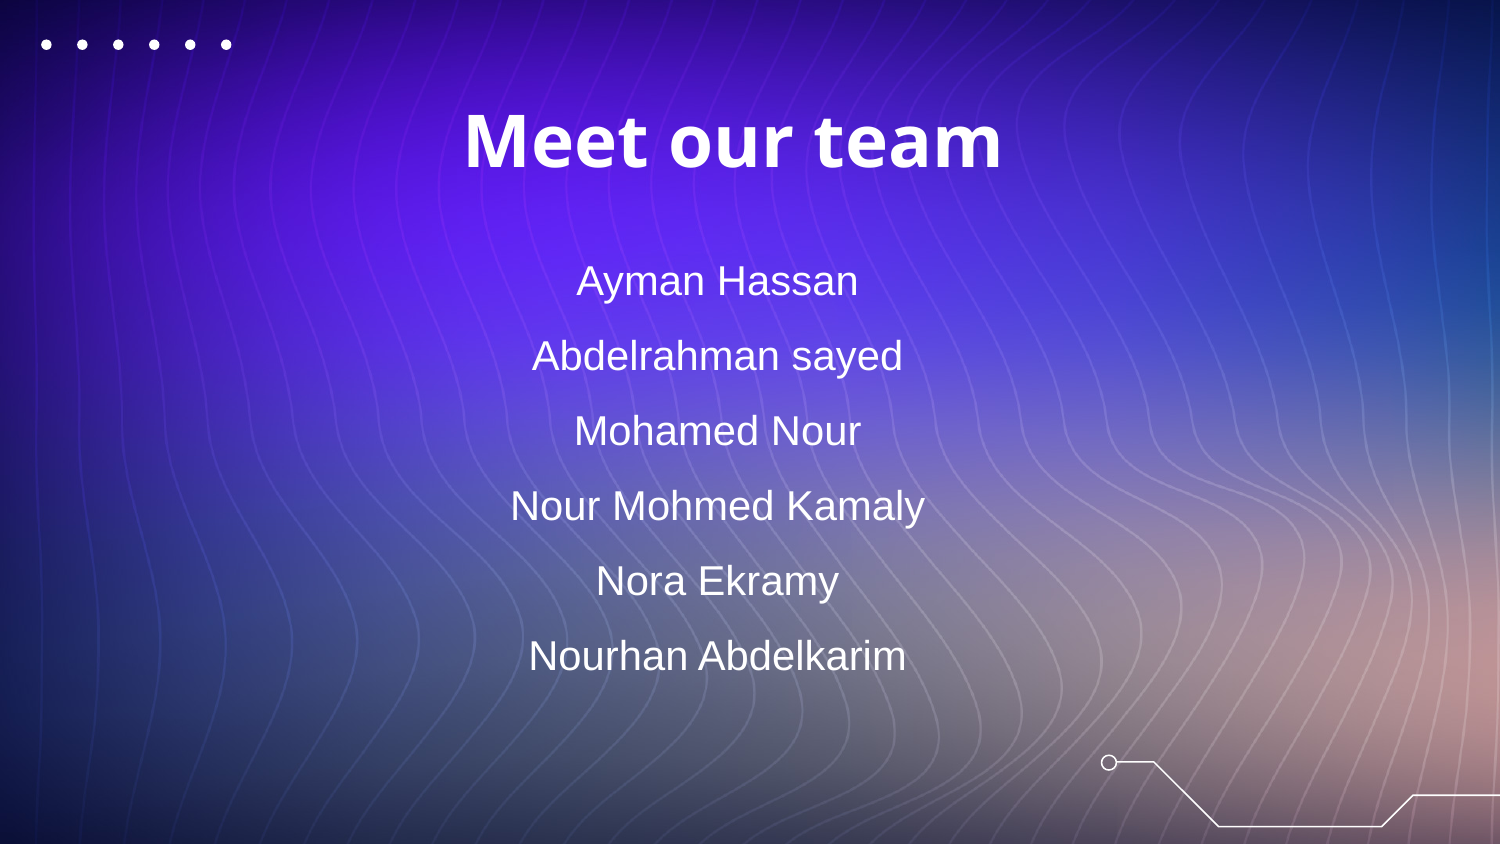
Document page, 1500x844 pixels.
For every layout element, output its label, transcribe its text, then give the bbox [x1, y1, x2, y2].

text_box Ayman Hassan Abdelrahman sayed Mohamed Nour Nour Mohmed Kamaly Nora Ekramy Nourhan Abdelkarim [440, 221, 995, 687]
title Meet our team [101, 79, 1366, 174]
picture [1103, 757, 1115, 769]
picture [0, 0, 1500, 844]
